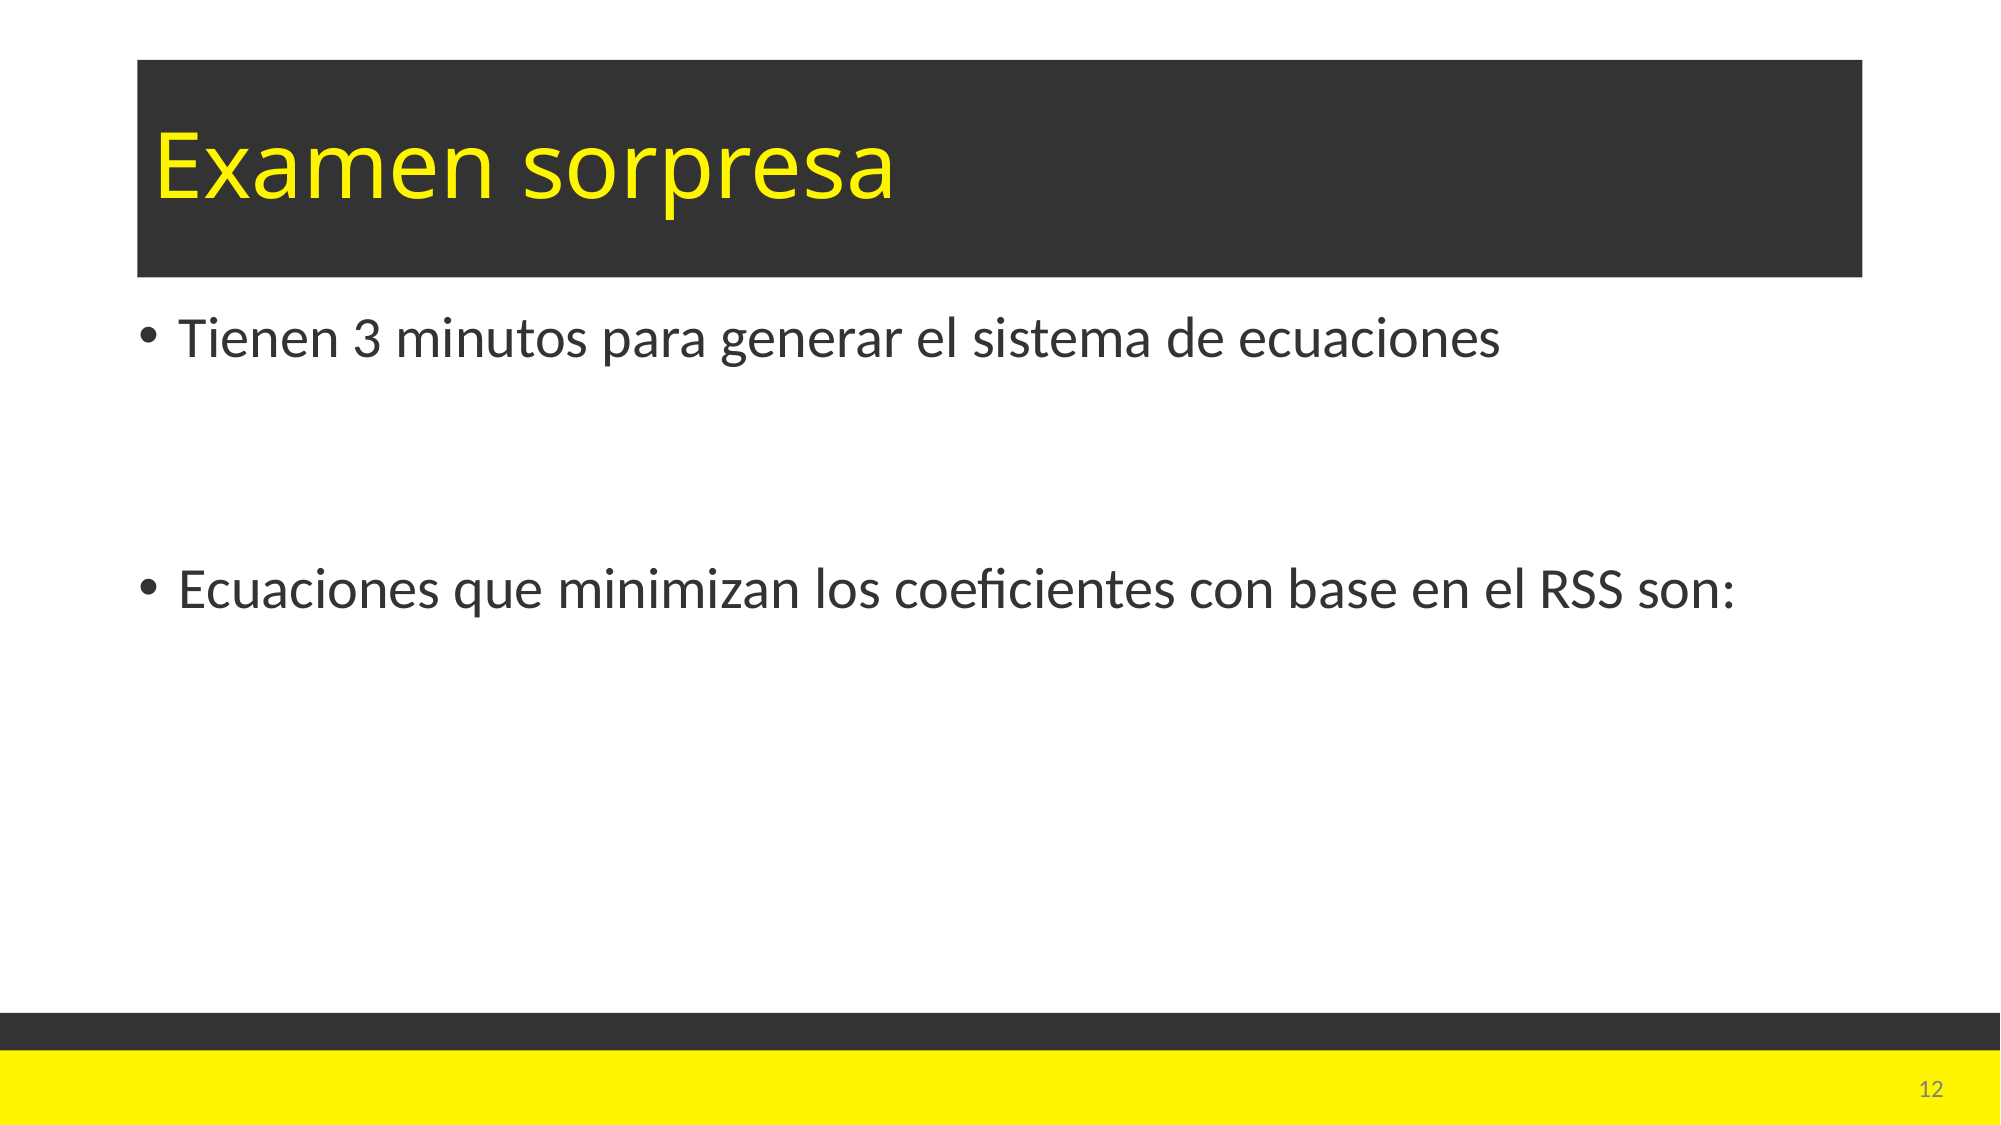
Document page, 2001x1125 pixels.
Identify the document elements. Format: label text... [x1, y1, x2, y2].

title Examen sorpresa [137, 59, 1863, 278]
